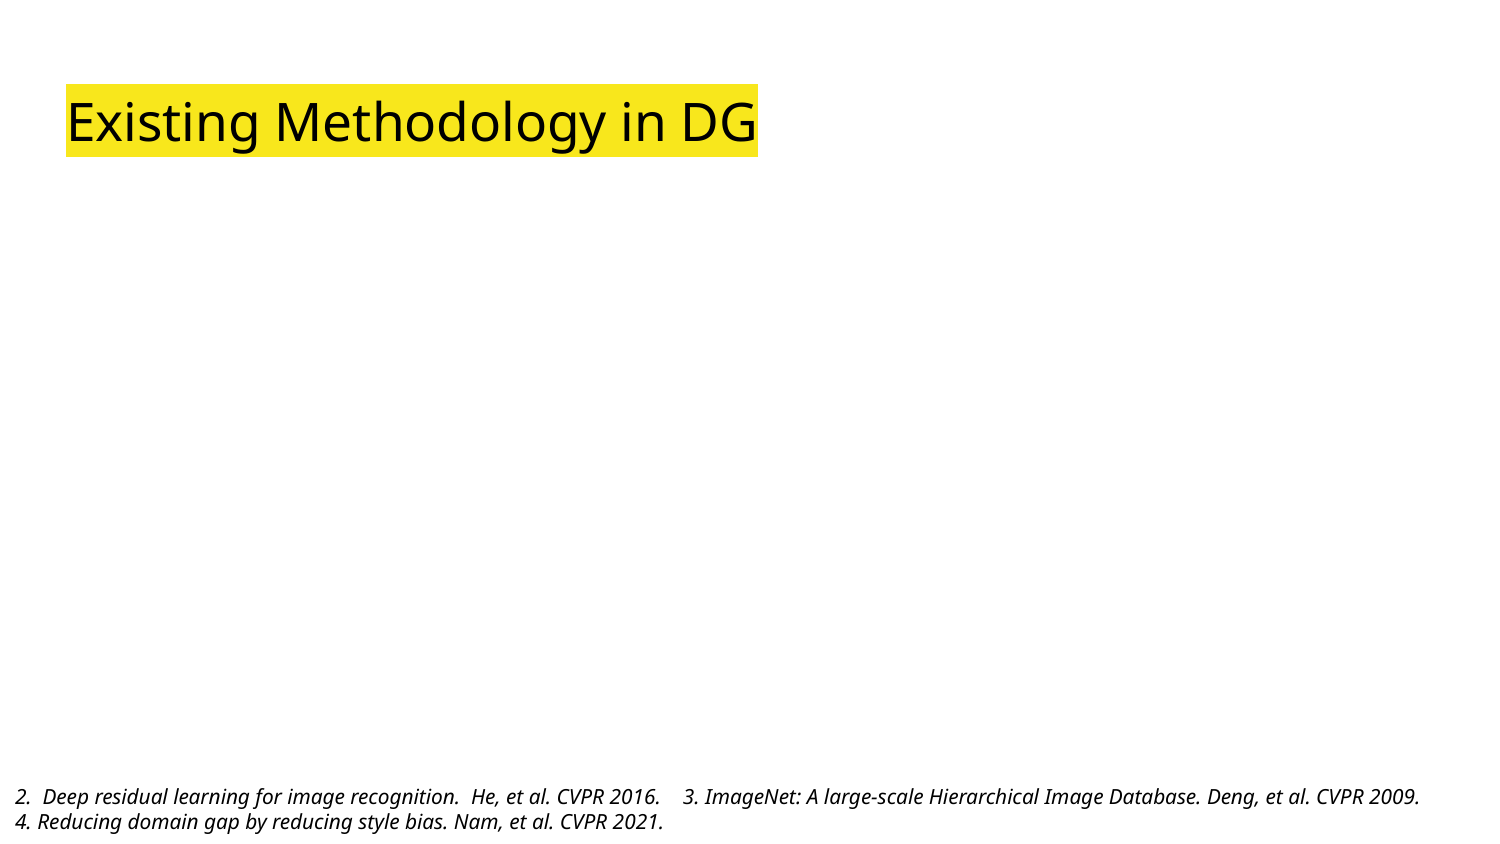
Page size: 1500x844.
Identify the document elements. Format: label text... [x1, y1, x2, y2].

text_box 2. Deep residual learning for image recognition. He, et al. CVPR 2016. 3. ImageNet: A large-scale Hierarchical Image Database. Deng, et al. CVPR 2009. 4. Reducing domain gap by reducing style bias. Nam, et al. CVPR 2021. [0, 768, 1500, 844]
title Existing Methodology in DG [51, 72, 1449, 167]
